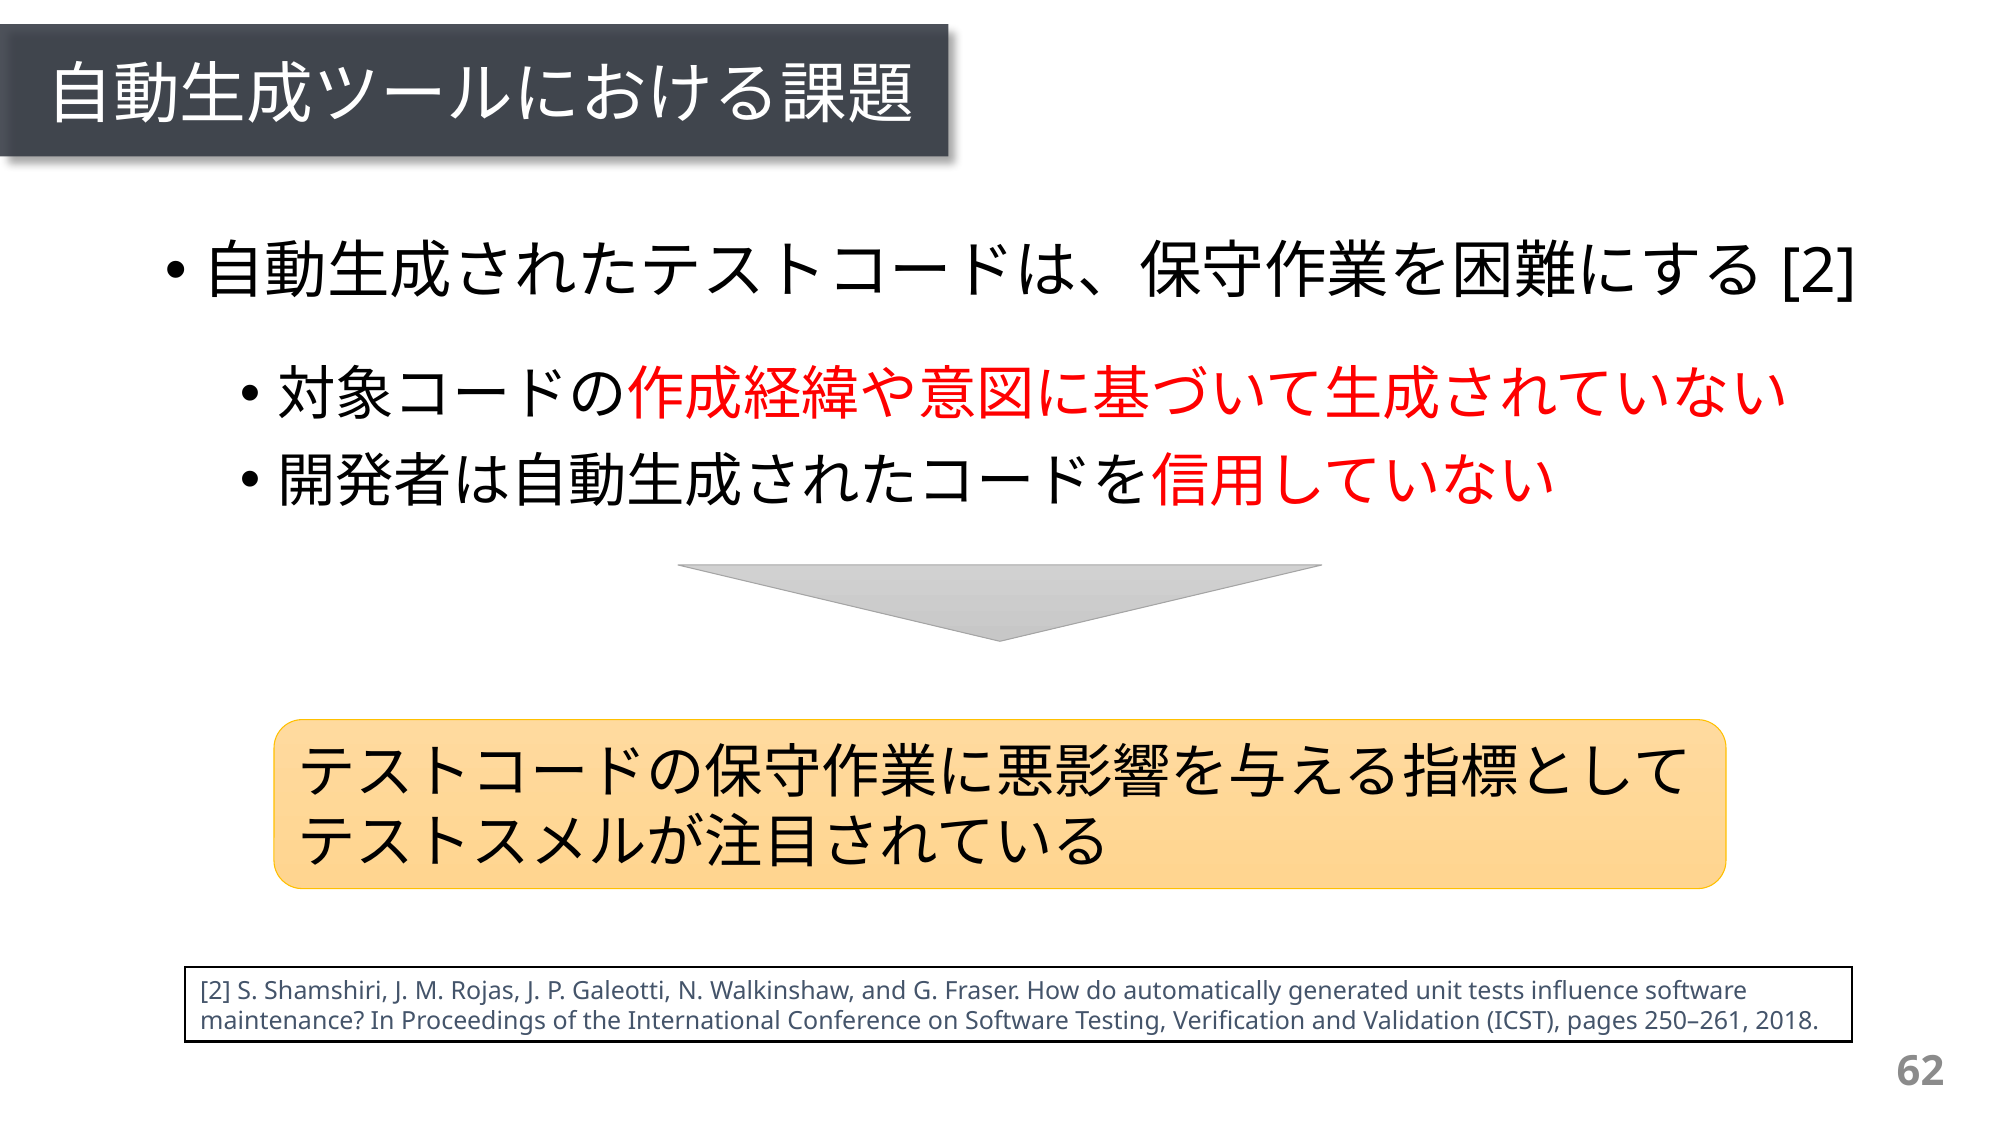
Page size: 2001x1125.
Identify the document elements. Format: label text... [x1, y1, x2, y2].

title 自動生成ツールにおける課題 [31, 36, 952, 156]
text_box テストコードの保守作業に悪影響を与える指標としてテストスメルが注目されている [273, 719, 1727, 890]
text_box [677, 564, 1323, 642]
list 自動生成されたテストコードは、保守作業を困難にする[2] 対象コードの作成経緯や意図に基づいて生成されていない 開発者は自動生成されたコードを信用していない [149, 231, 1889, 613]
text_box [2] S. Shamshiri, J. M. Rojas, J. P. Galeotti, N. Walkinshaw, and G. Fraser. How do automatically generated unit tests inﬂuence software maintenance? In Proceedings of the International Conference on Software Testing, Veriﬁcation and Validation (ICST), pages 250–261, 2018. [184, 966, 1853, 1043]
